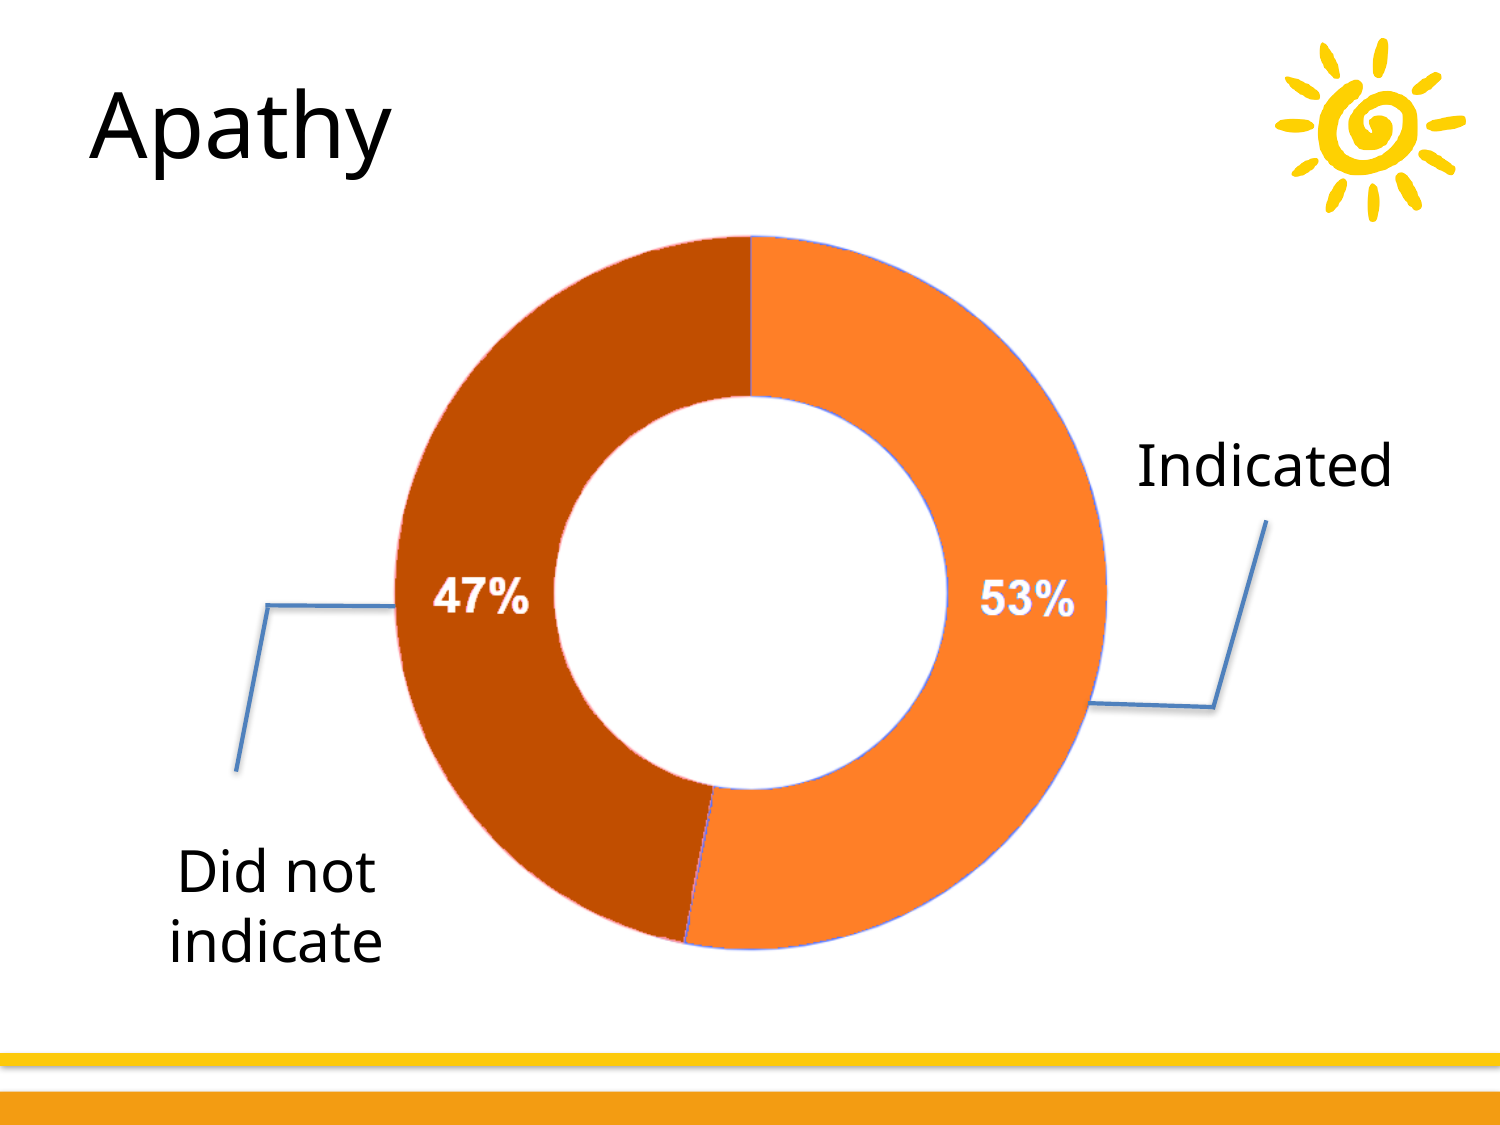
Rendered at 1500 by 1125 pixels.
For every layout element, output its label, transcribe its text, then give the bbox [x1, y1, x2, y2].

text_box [1087, 702, 1214, 708]
picture [1274, 38, 1467, 222]
picture [390, 232, 1112, 955]
text_box [0, 1091, 1500, 1125]
text_box Apathy [75, 59, 1266, 184]
text_box Indicated [1115, 420, 1492, 506]
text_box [1212, 520, 1267, 710]
text_box Did not indicate [51, 826, 502, 982]
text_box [235, 607, 269, 772]
